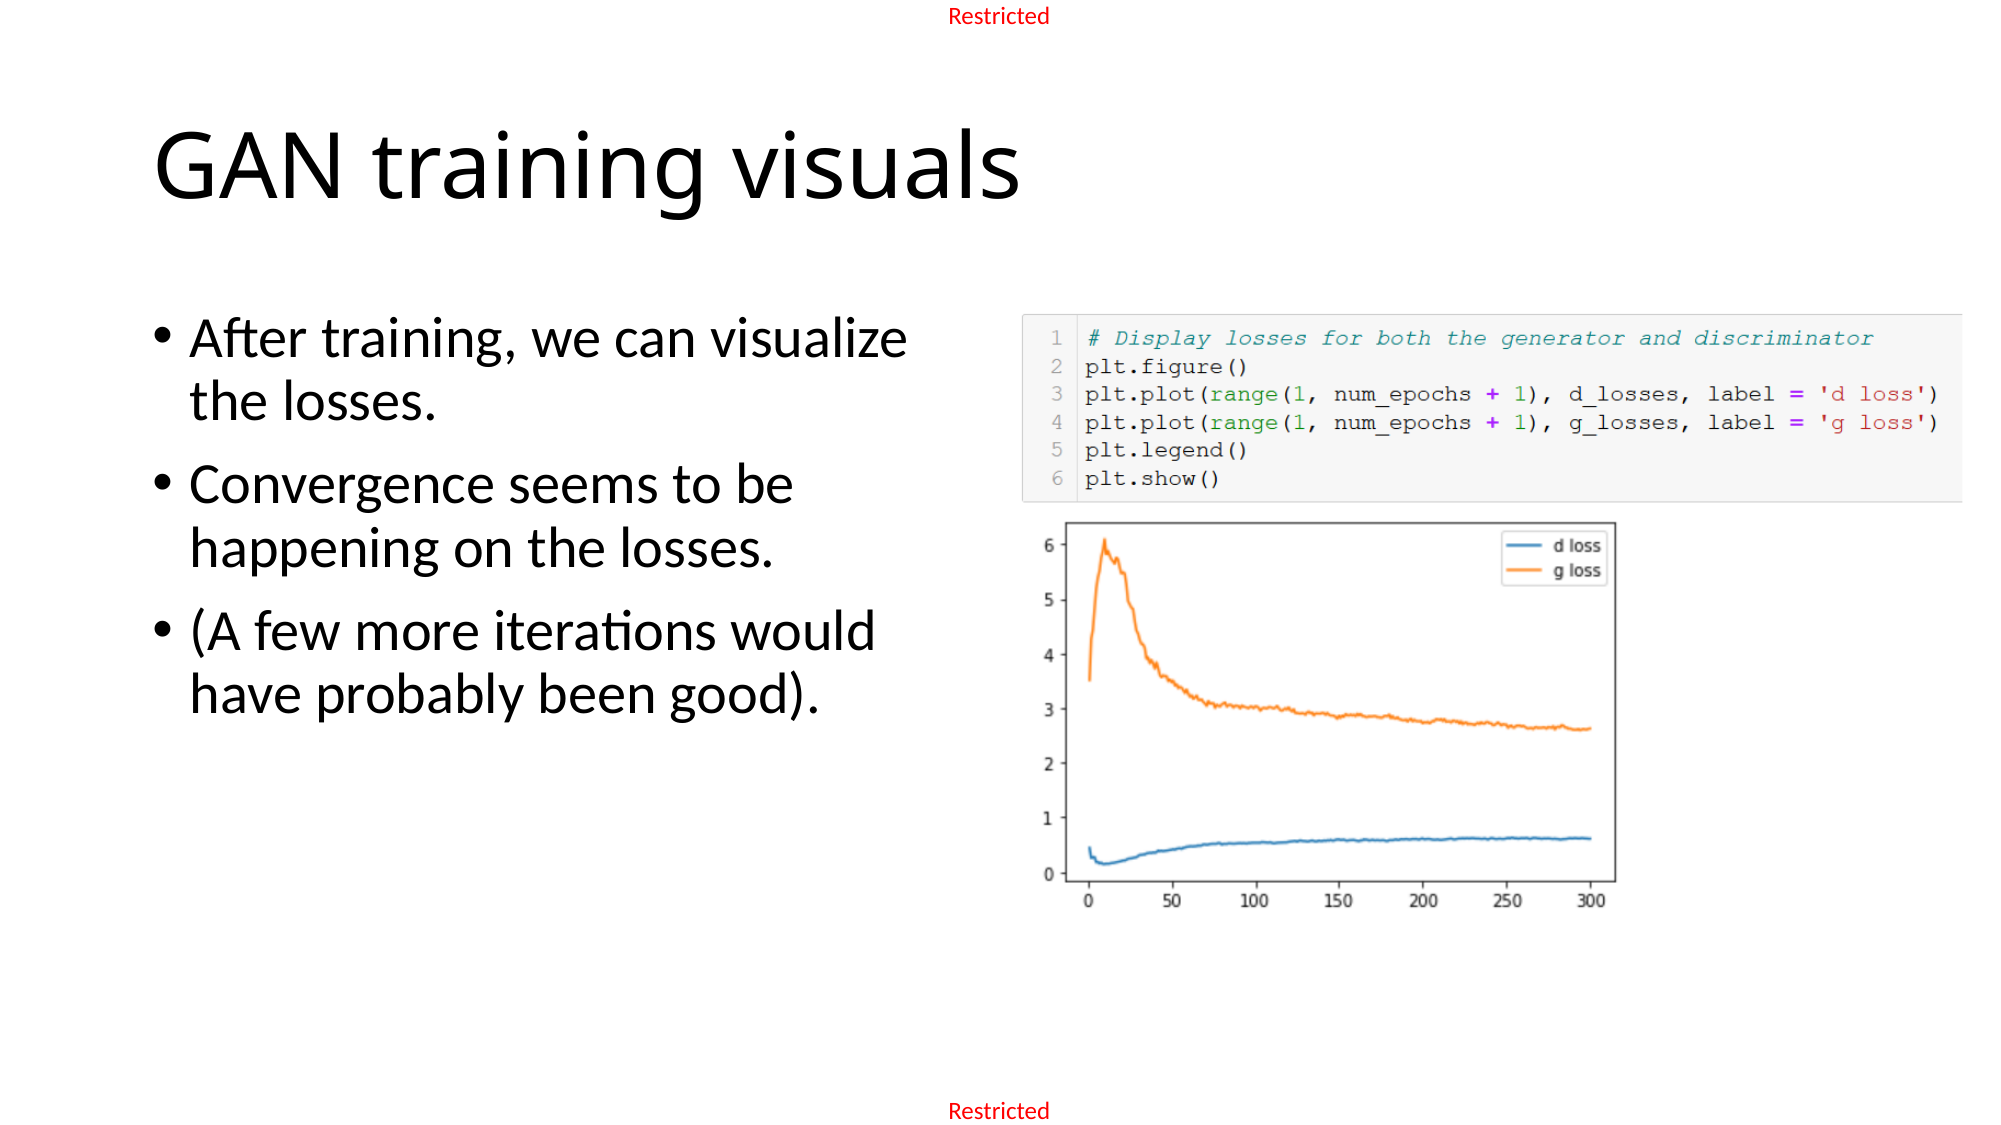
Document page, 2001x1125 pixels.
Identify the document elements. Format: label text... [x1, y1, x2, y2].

title GAN training visuals [137, 59, 1863, 278]
picture [1012, 299, 1963, 920]
list After training, we can visualize the losses. Convergence seems to be happening on the losses. (A few more iterations would have probably been good). [137, 299, 988, 1014]
